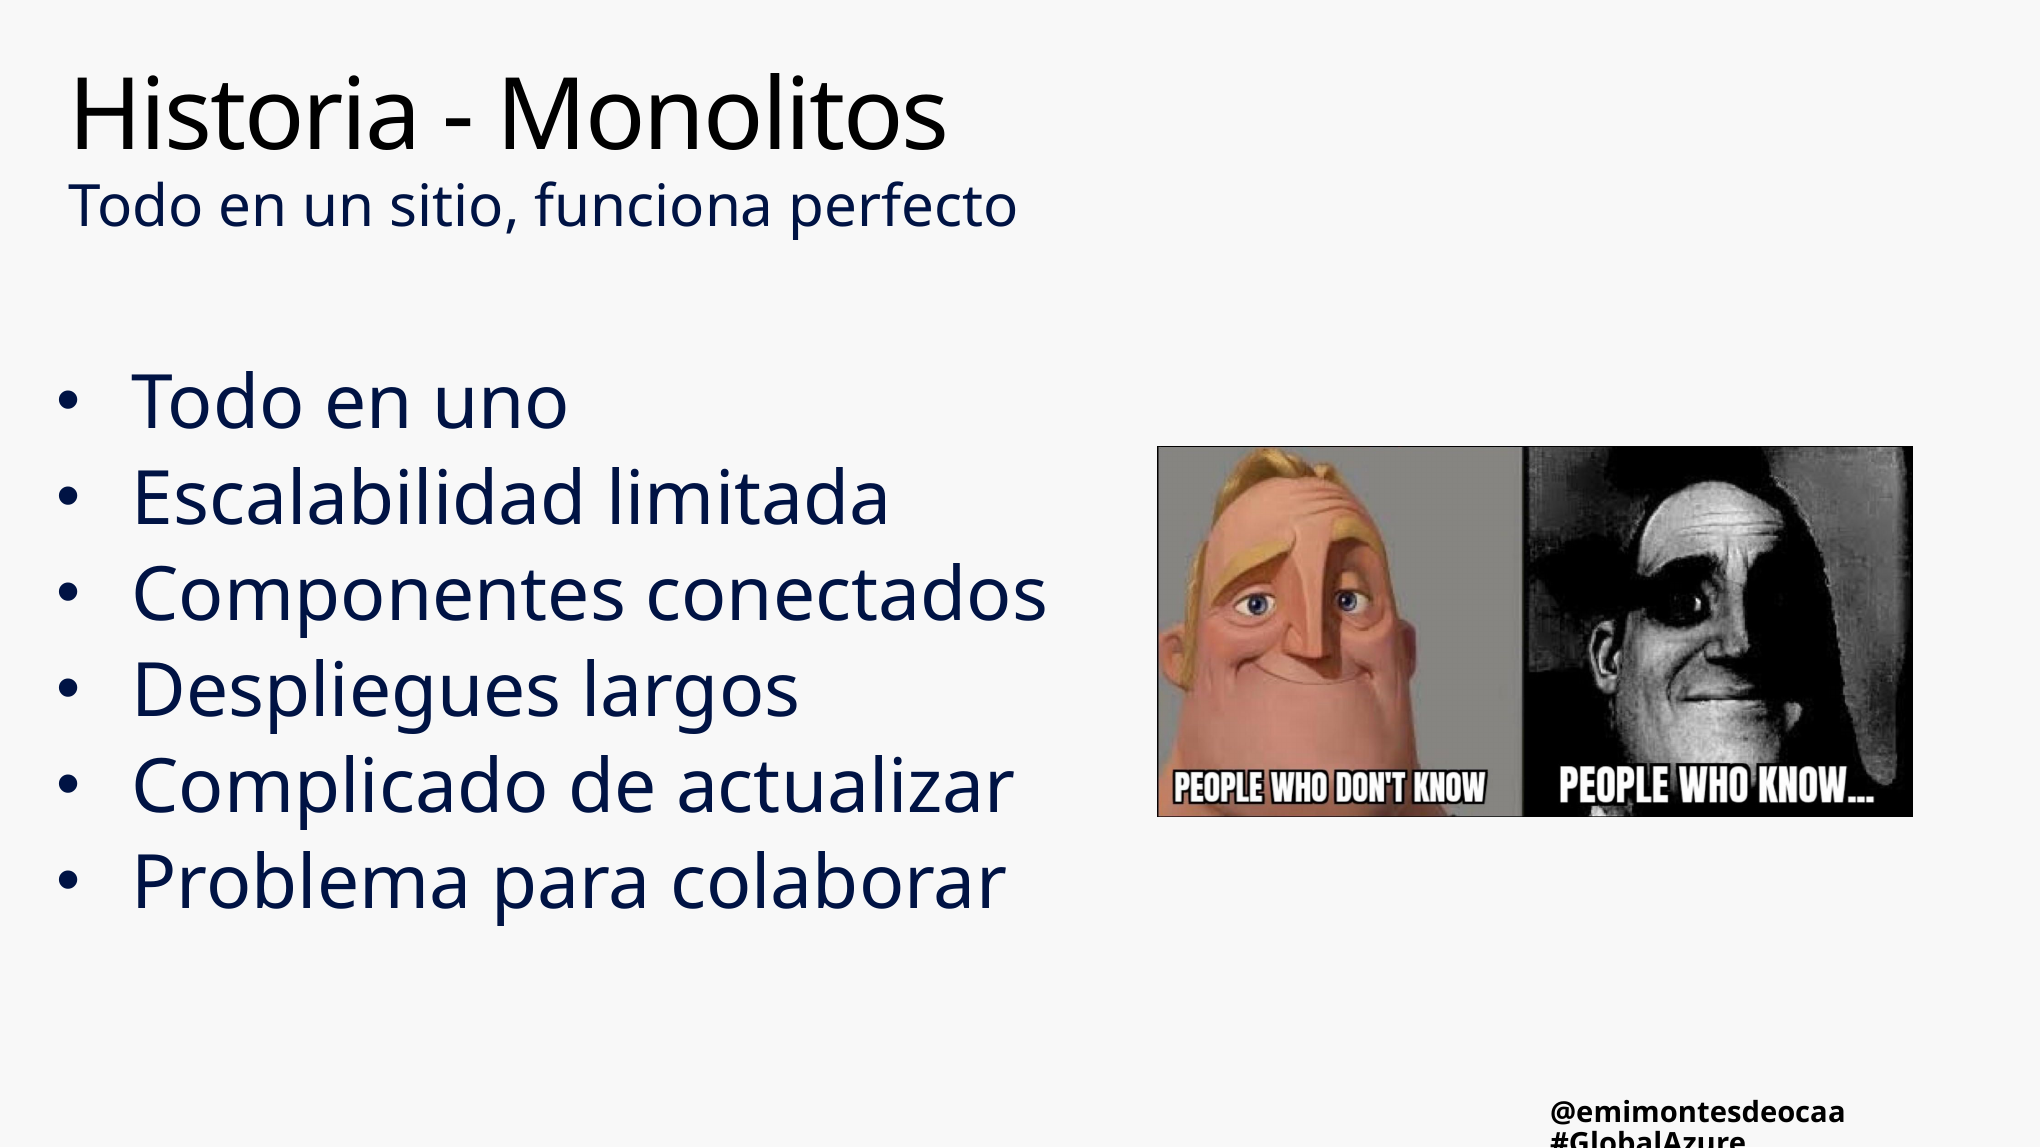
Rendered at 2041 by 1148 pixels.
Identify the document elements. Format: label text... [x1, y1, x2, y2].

text_box Todo en uno Escalabilidad limitada Componentes conectados Despliegues largos Complicado de actualizar Problema para colaborar [32, 348, 1183, 940]
title Historia - Monolitos [45, 48, 1971, 199]
picture [1157, 446, 1913, 817]
text_box @emimontesdeocaa #GlobalAzure [1520, 1073, 2041, 1148]
text_box Todo en un sitio, funciona perfecto [45, 161, 1270, 255]
